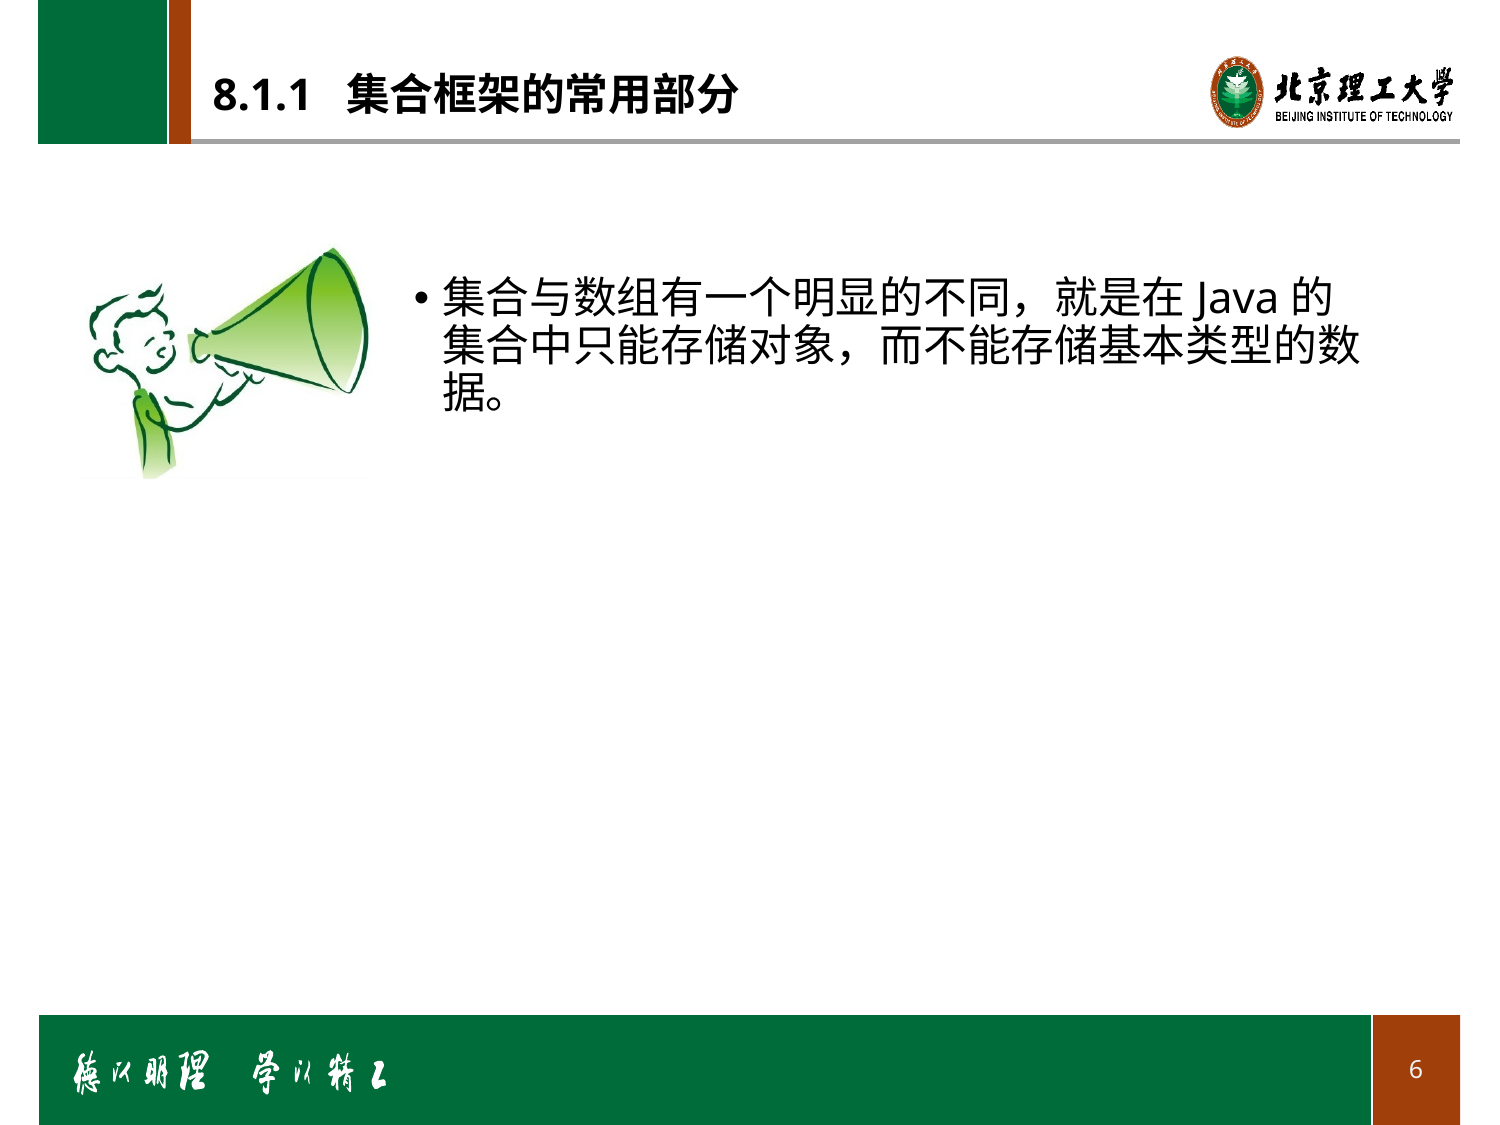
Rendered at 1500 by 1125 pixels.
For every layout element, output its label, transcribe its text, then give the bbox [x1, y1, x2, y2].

list 集合与数组有一个明显的不同，就是在Java的集合中只能存储对象，而不能存储基本类型的数据。 [399, 268, 1378, 963]
picture [1210, 56, 1453, 128]
title 8.1.1 集合框架的常用部分 [197, 64, 1262, 128]
picture [76, 243, 382, 480]
